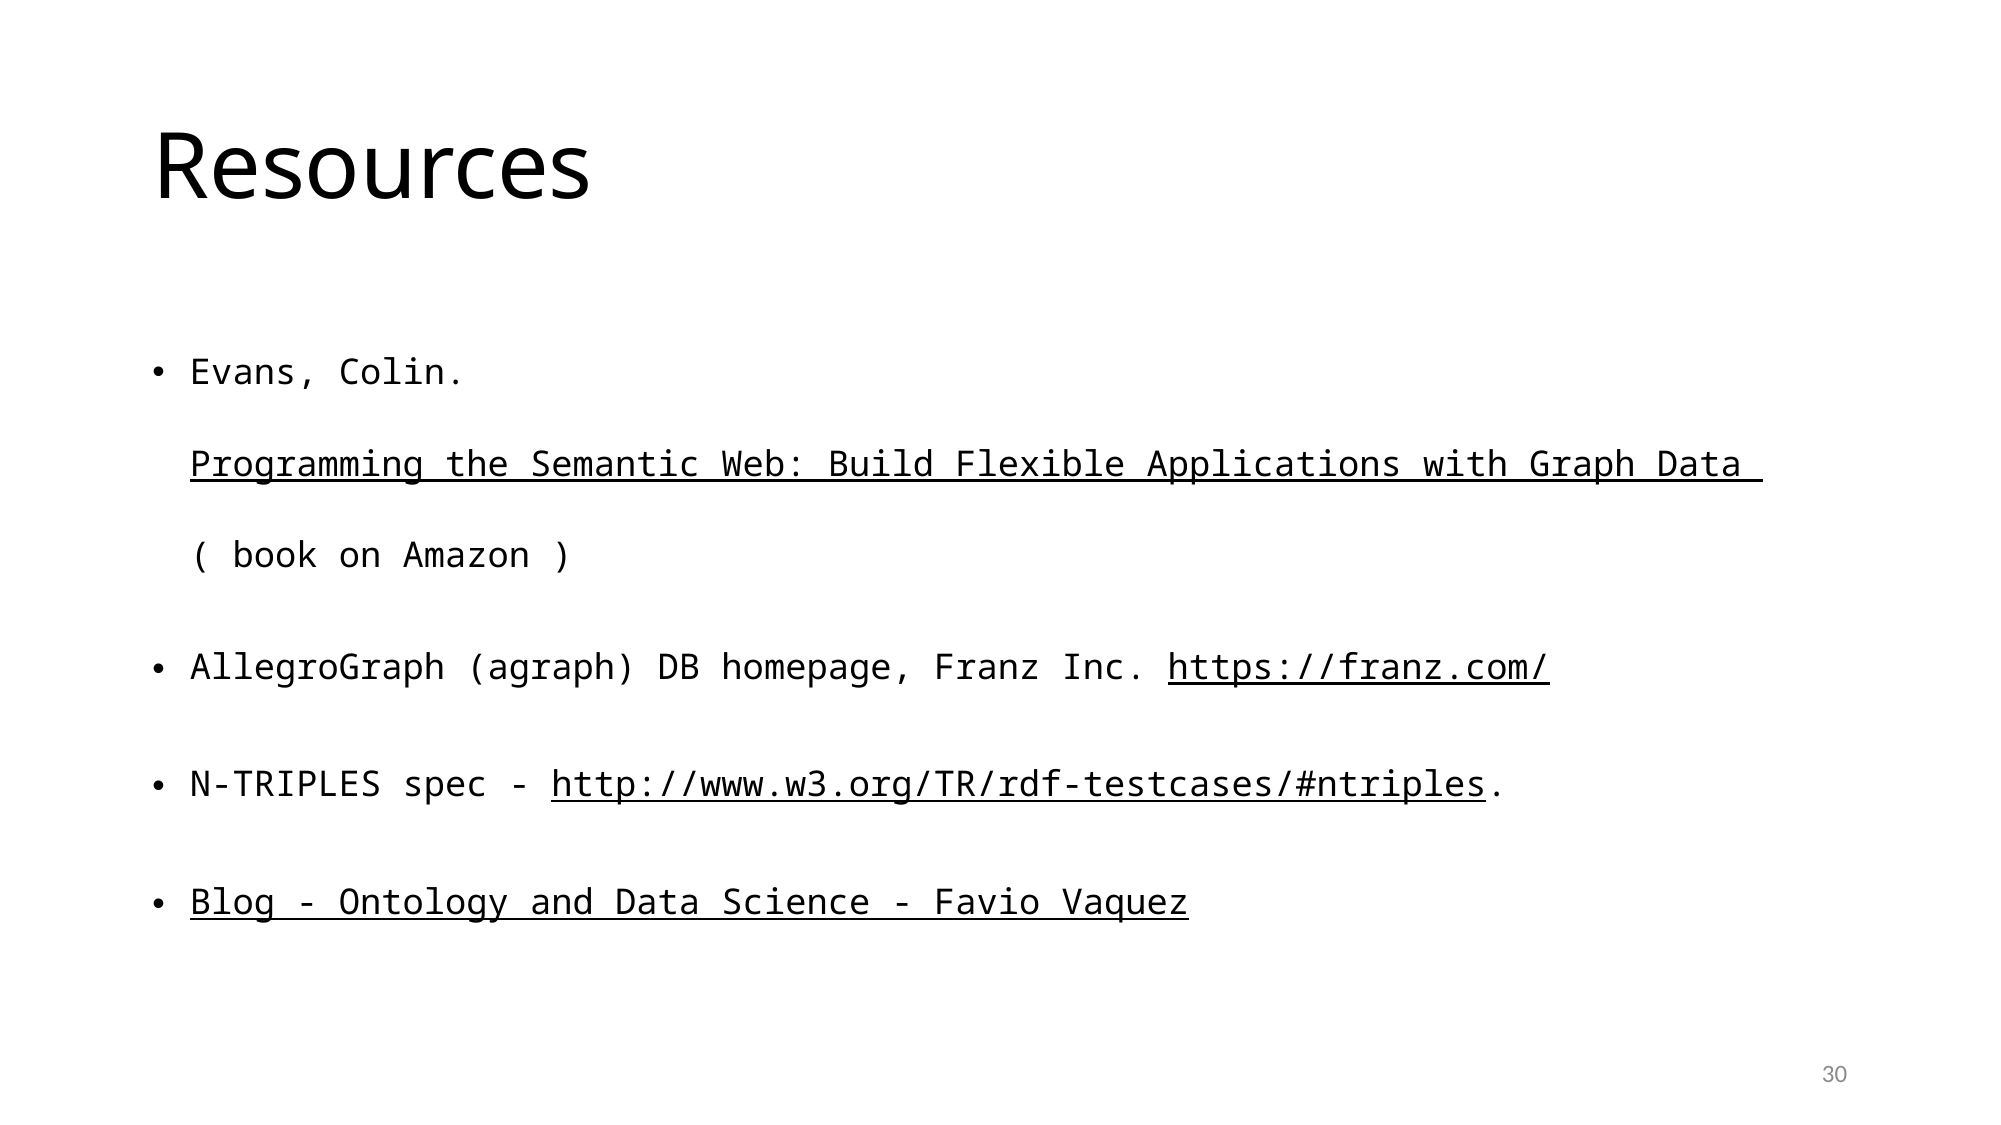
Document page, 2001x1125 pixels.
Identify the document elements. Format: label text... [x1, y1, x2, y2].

list Evans, Colin. Programming the Semantic Web: Build Flexible Applications with Graph Data ( book on Amazon ) AllegroGraph (agraph) DB homepage, Franz Inc. https://franz.com/ N-TRIPLES spec - http://www.w3.org/TR/rdf-testcases/#ntriples. Blog - Ontology and Data Science - Favio Vaquez [137, 299, 1863, 1014]
slide_number 30 [1412, 1042, 1863, 1103]
title Resources [137, 59, 1863, 278]
